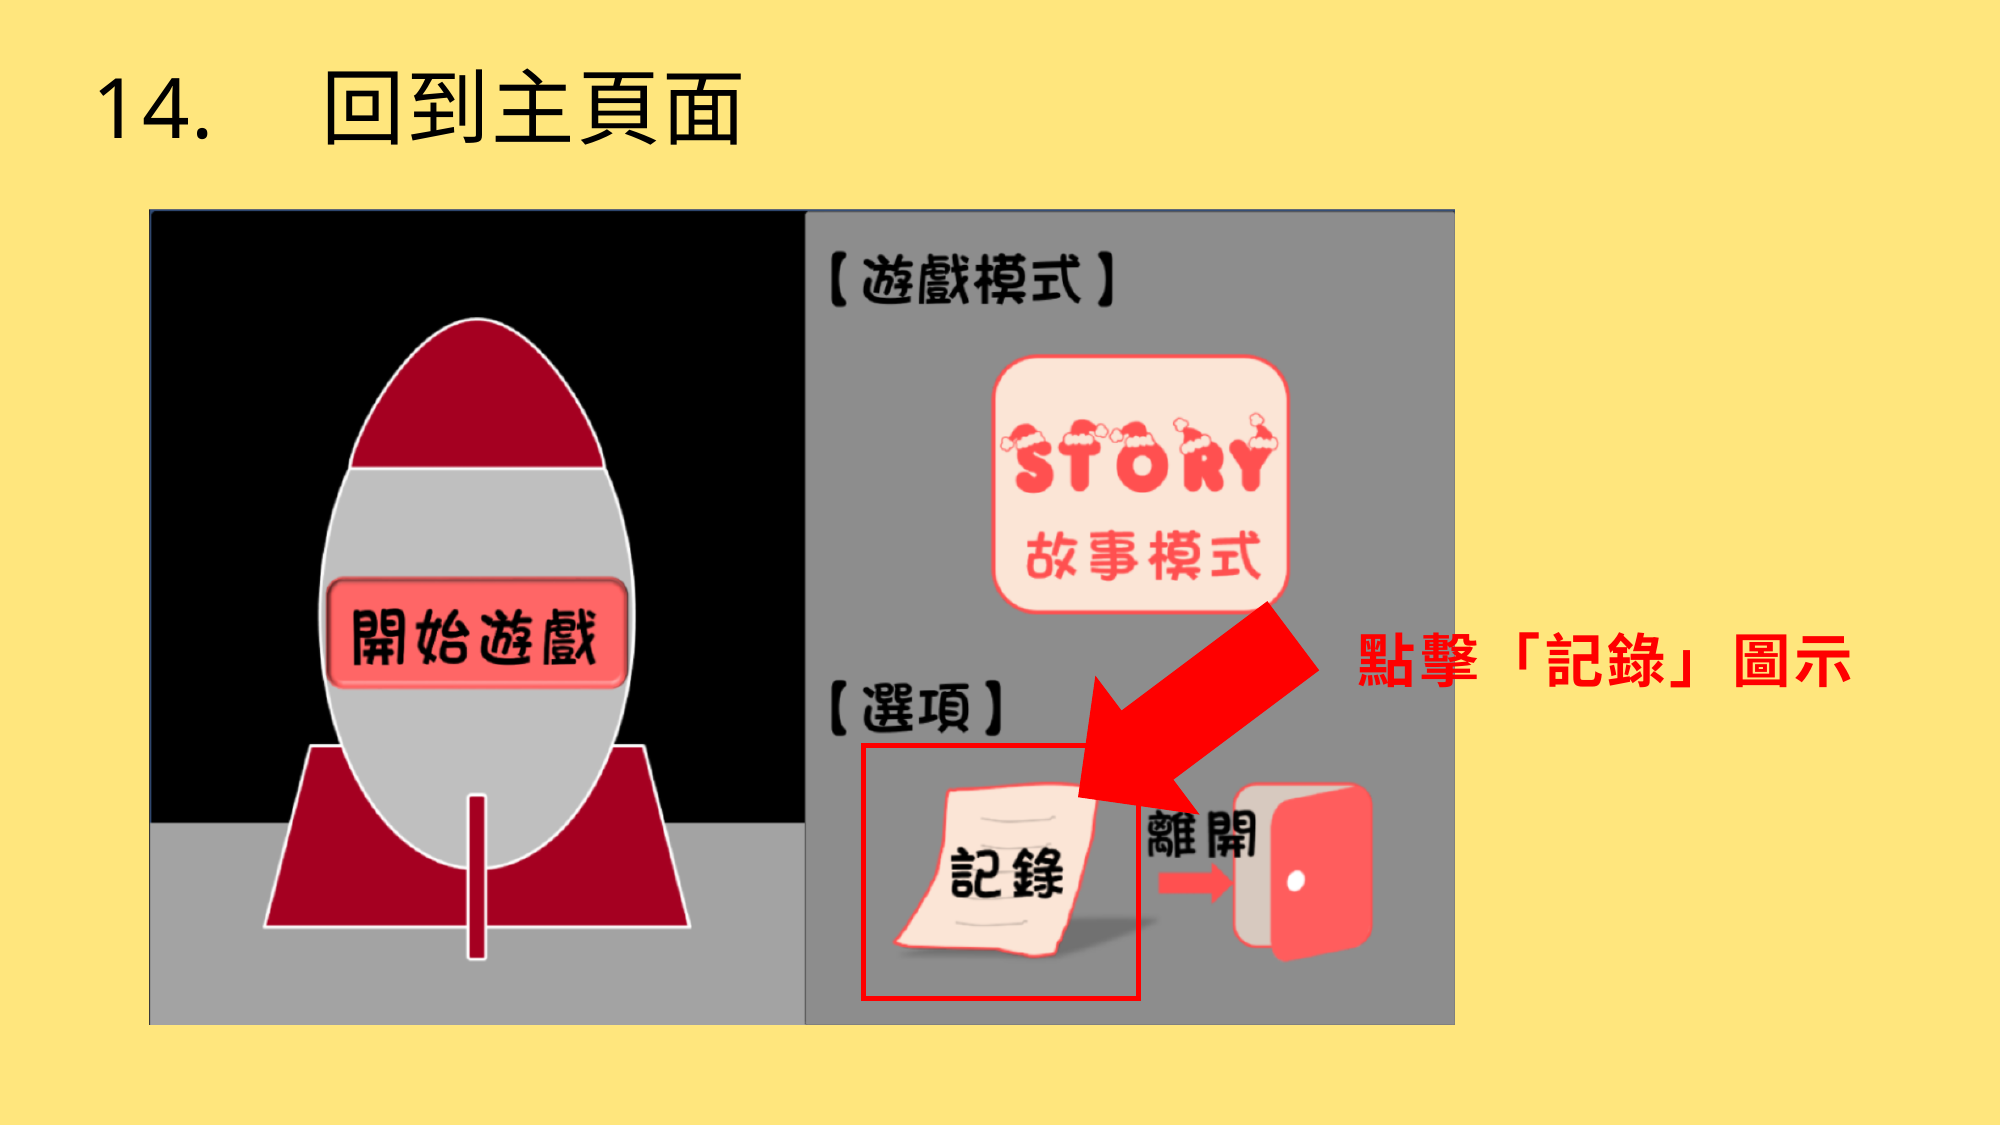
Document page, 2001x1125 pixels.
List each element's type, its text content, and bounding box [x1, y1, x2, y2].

picture [149, 209, 1455, 1025]
text_box 點擊「記錄」圖示 [1455, 616, 1956, 702]
text_box 14. 回到主頁面 [78, 47, 1878, 163]
